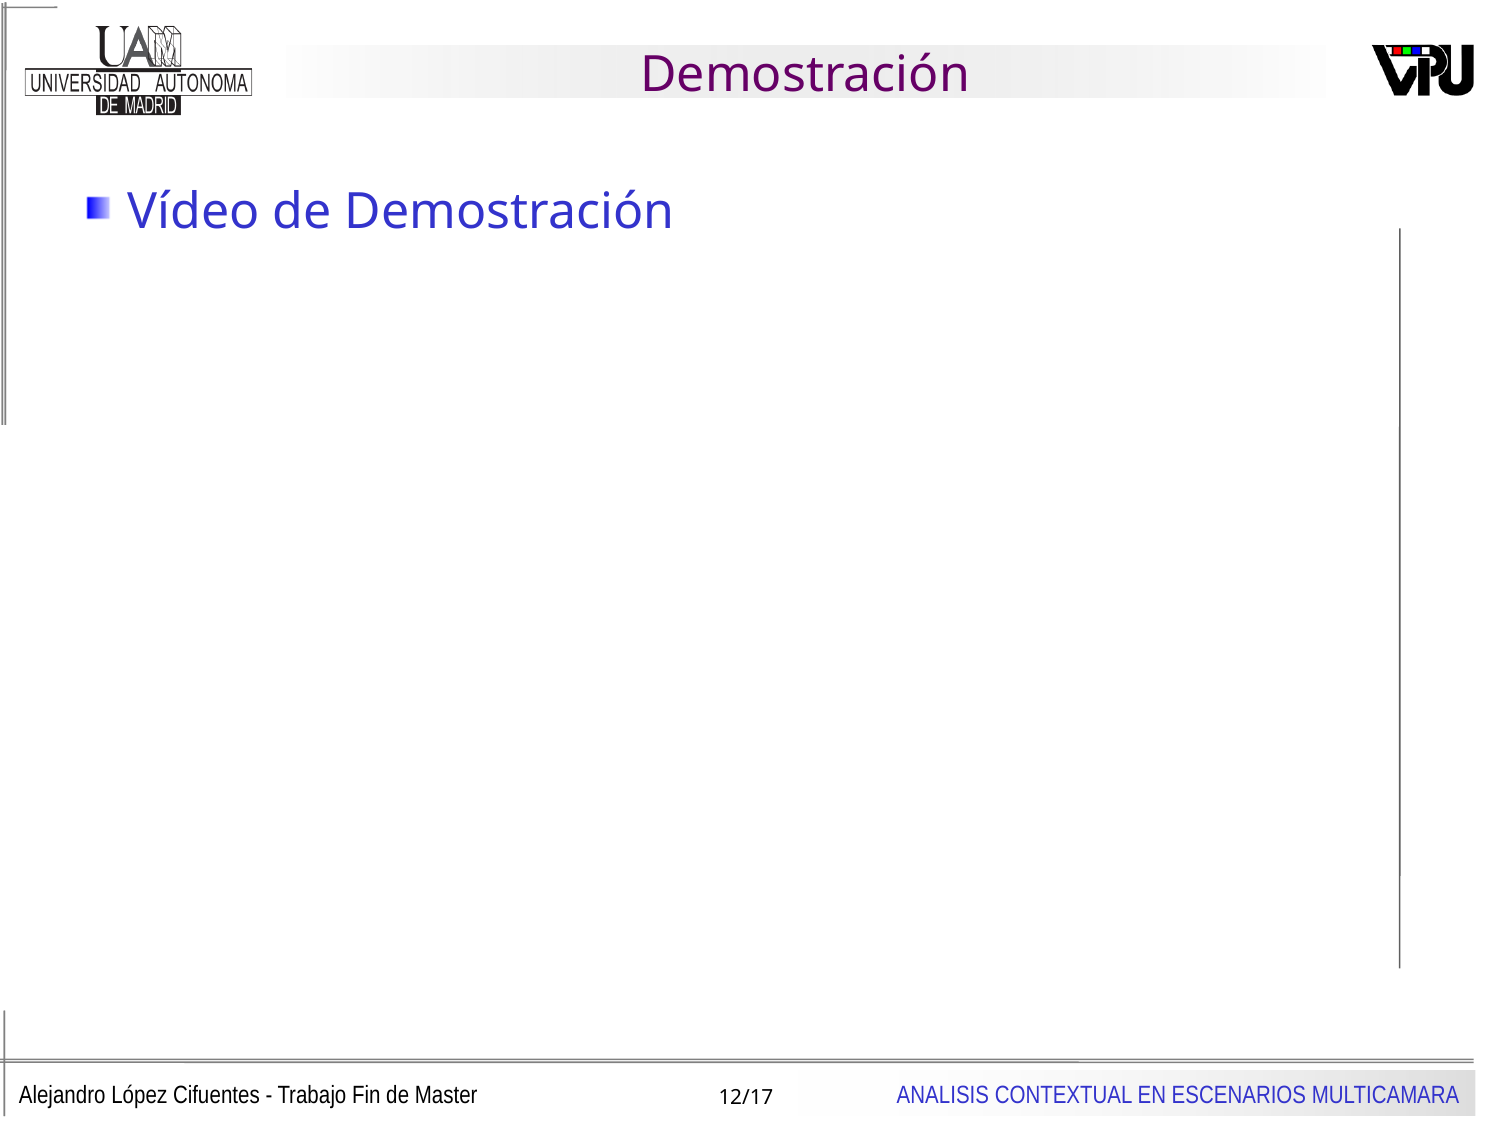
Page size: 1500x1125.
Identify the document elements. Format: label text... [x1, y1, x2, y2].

title Demostración [269, 44, 1341, 98]
picture [24, 22, 256, 120]
picture [85, 195, 113, 222]
list Vídeo de Demostración [70, 170, 1341, 1021]
picture [1371, 44, 1474, 96]
